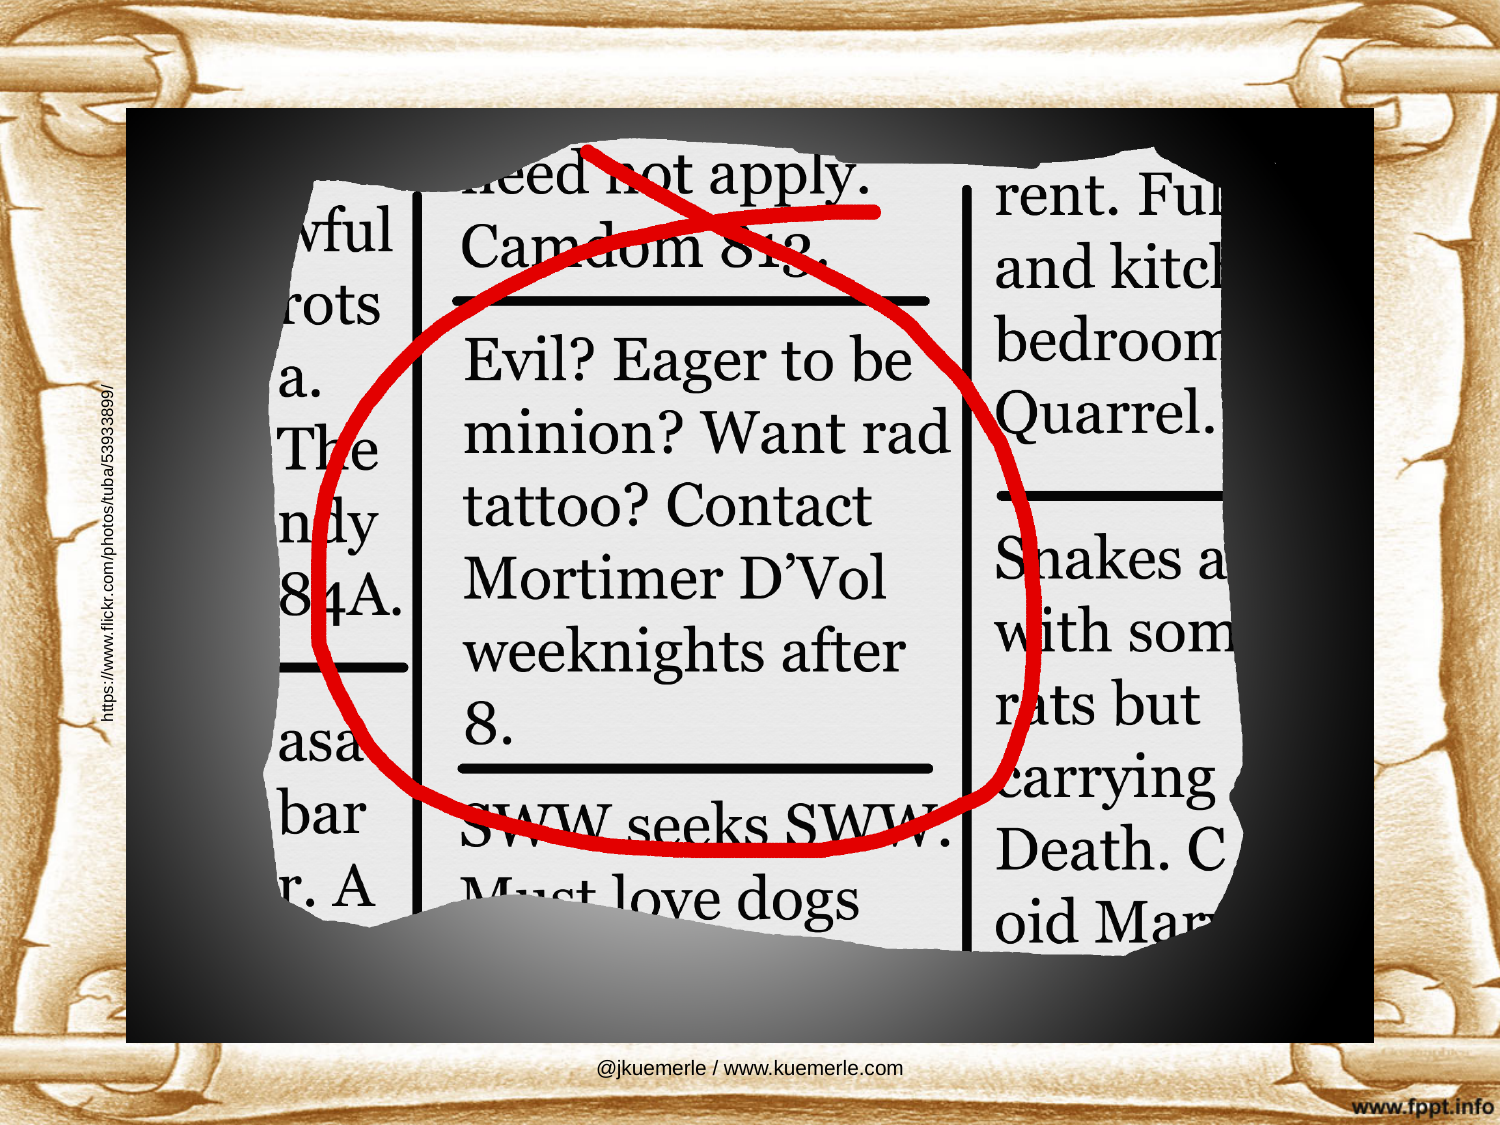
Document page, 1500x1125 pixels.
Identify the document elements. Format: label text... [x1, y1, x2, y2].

picture [0, 0, 1500, 1125]
text_box https://www.flickr.com/photos/tuba/53933899/ [89, 361, 121, 737]
footer @jkuemerle / www.kuemerle.com [512, 1052, 988, 1094]
